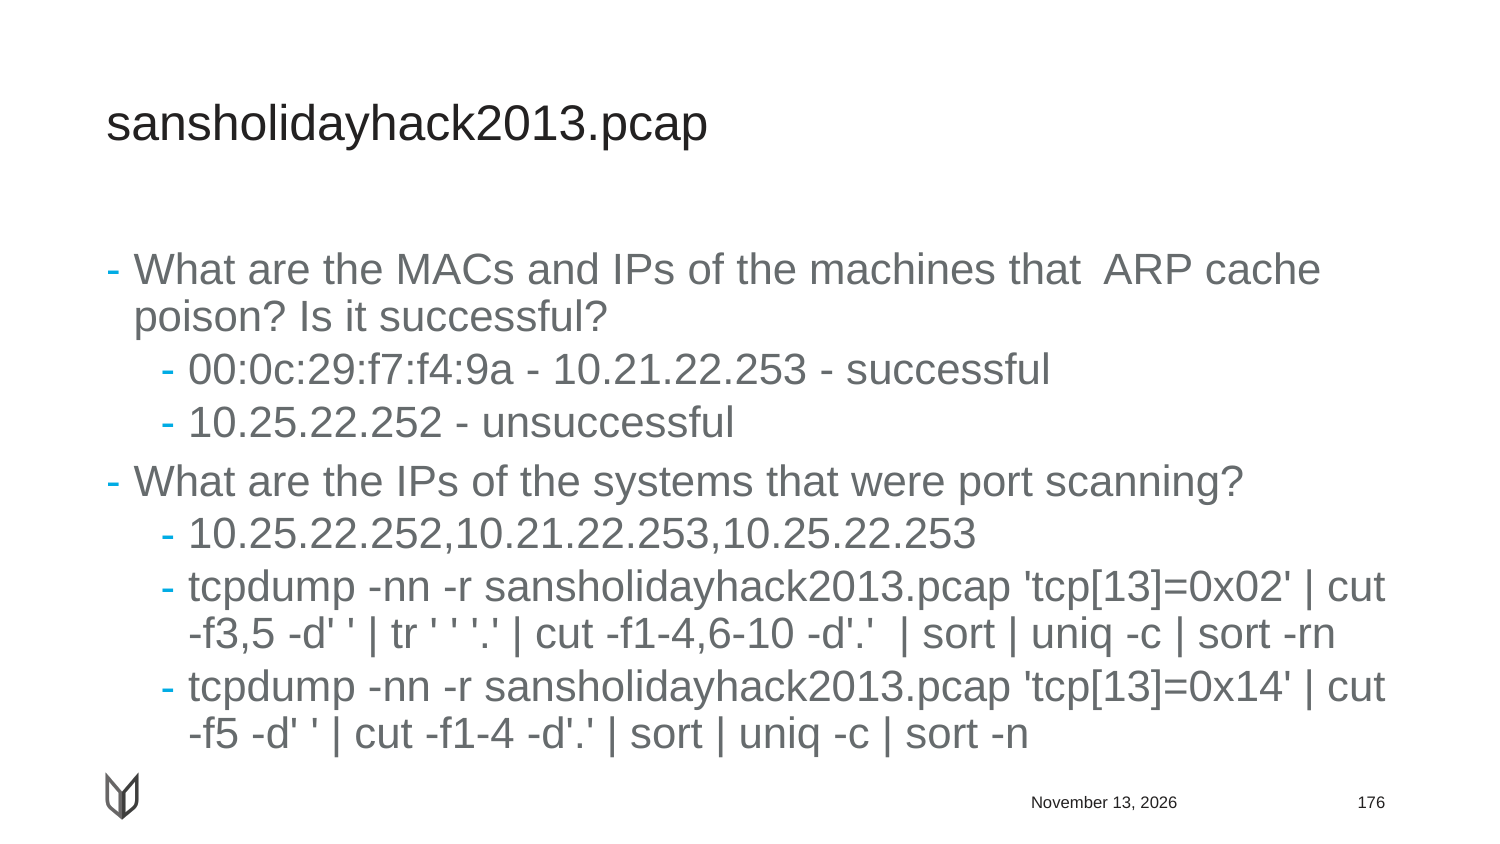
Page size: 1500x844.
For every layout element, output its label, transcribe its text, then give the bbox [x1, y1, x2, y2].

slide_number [1016, 784, 1324, 815]
title sansholidayhack2013.pcap [106, 96, 1400, 220]
picture [105, 772, 139, 820]
slide_number 176 [1324, 784, 1400, 815]
list What are the MACs and IPs of the machines that ARP cache poison? Is it successful? 00:0c:29:f7:f4:9a - 10.21.22.253 - successful 10.25.22.252 - unsuccessful What are the IPs of the systems that were port scanning? 10.25.22.252,10.21.22.253,10.25.22.253 tcpdump -nn -r sansholidayhack2013.pcap 'tcp[13]=0x02' | cut -f3,5 -d' ' | tr ' ' '.' | cut -f1-4,6-10 -d'.' | sort | uniq -c | sort -rn tcpdump -nn -r sansholidayhack2013.pcap 'tcp[13]=0x14' | cut -f5 -d' ' | cut -f1-4 -d'.' | sort | uniq -c | sort -n [106, 246, 1400, 768]
